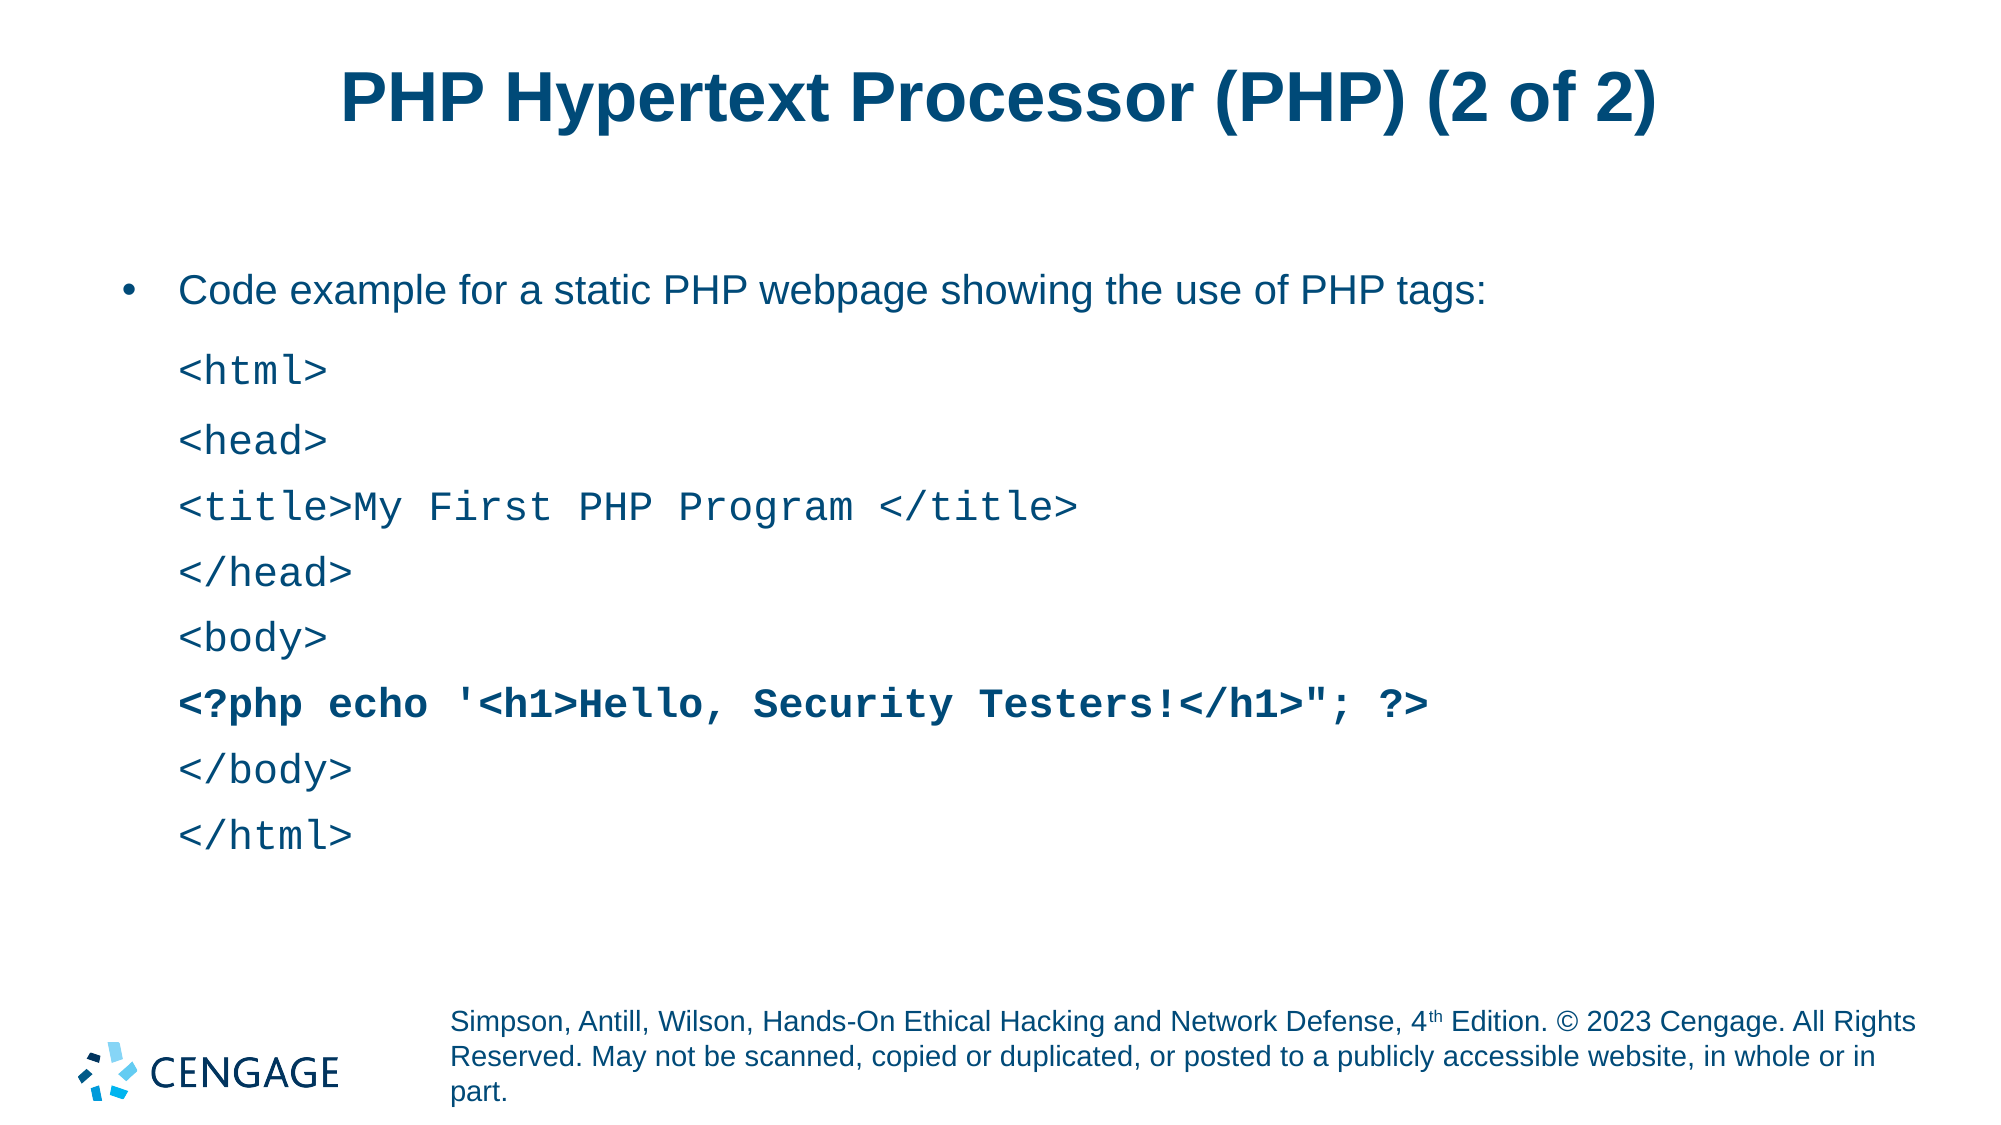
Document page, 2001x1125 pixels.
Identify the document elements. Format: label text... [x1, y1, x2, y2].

title PHP Hypertext Processor (PHP) (2 of 2) [137, 59, 1863, 171]
picture [78, 1042, 338, 1101]
list Code example for a static PHP webpage showing the use of PHP tags: <html> <head> <title>My First PHP Program </title> </head> <body> <?php echo '<h1>Hello, Security Testers!</h1>"; ?> </body> </html> [121, 268, 1880, 990]
